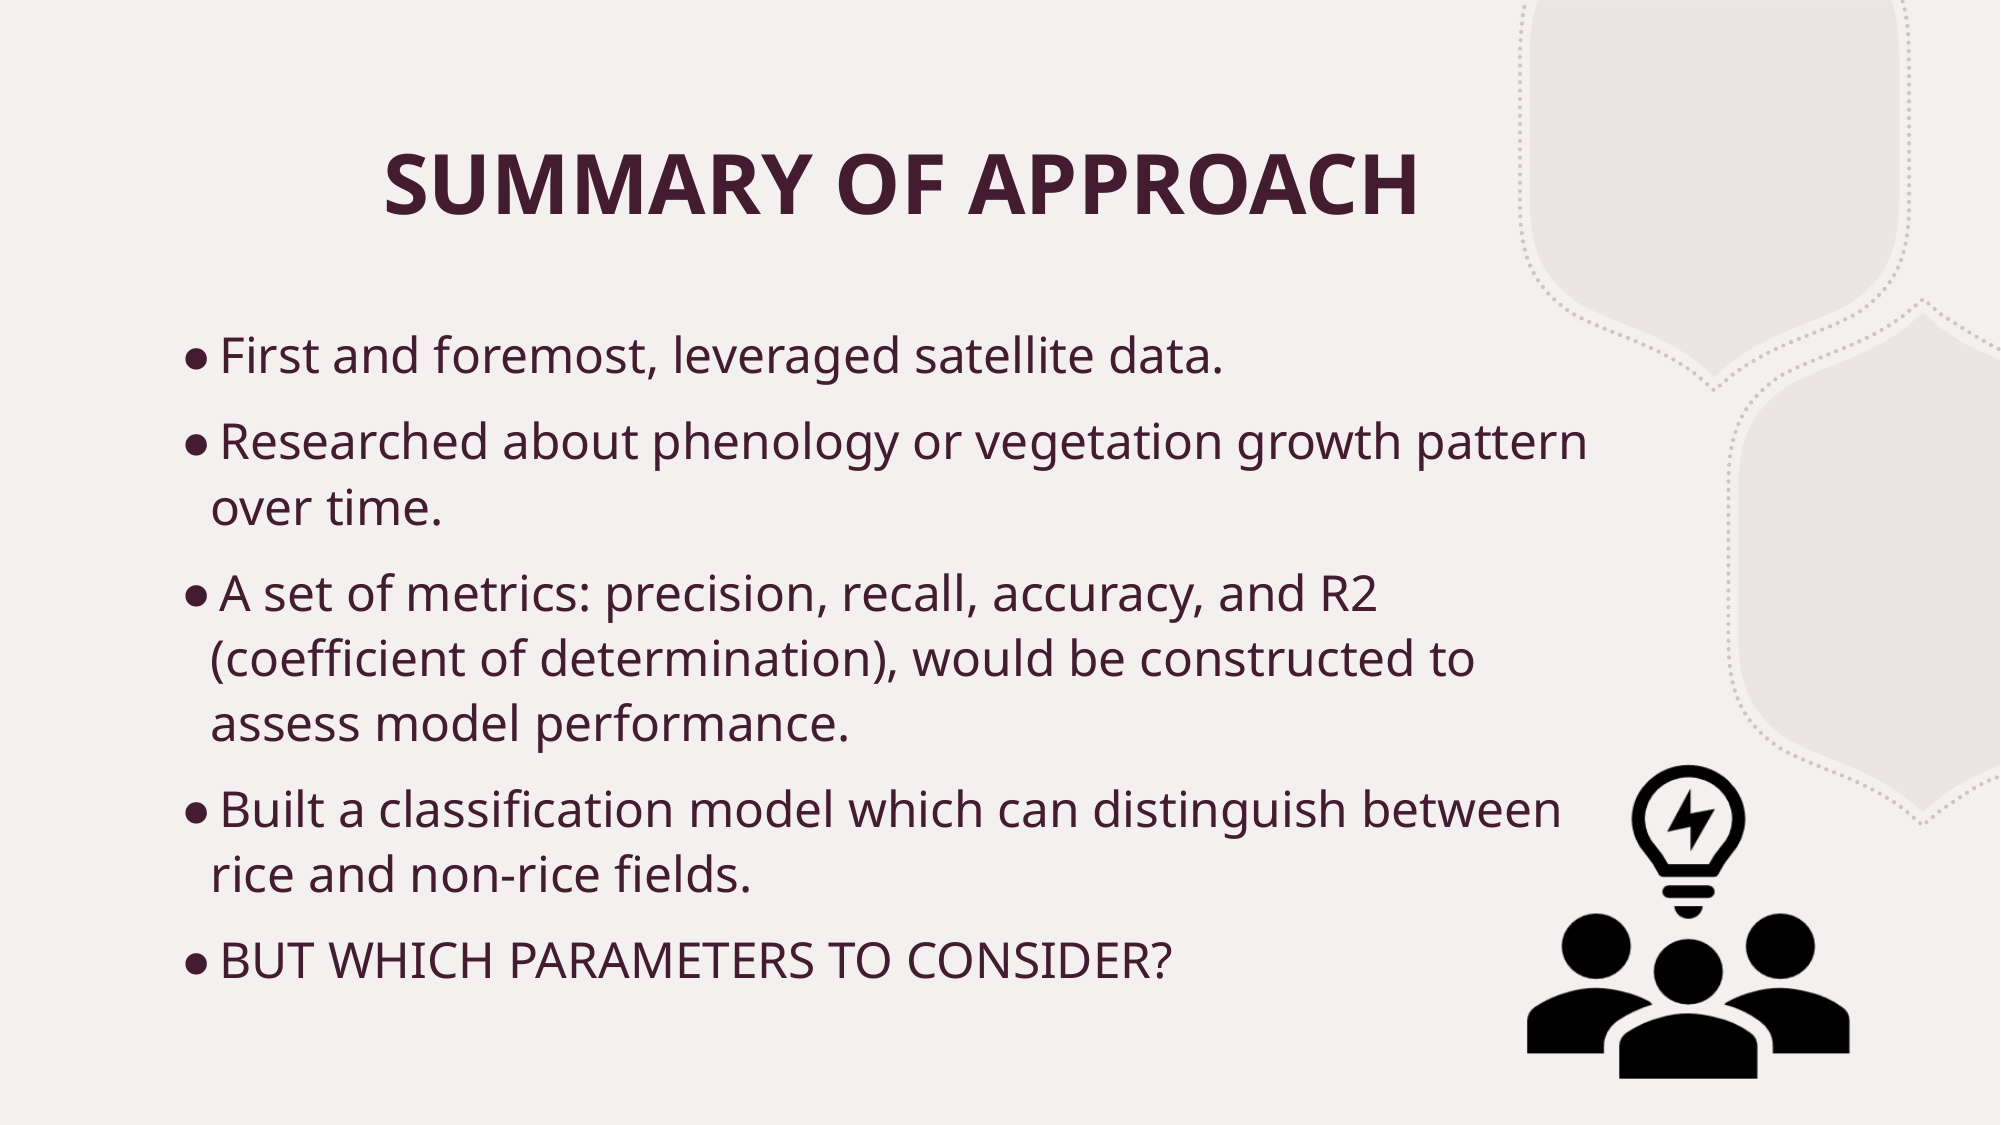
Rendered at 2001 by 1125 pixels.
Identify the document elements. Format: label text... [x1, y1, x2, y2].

list First and foremost, leveraged satellite data. Researched about phenology or vegetation growth pattern over time. A set of metrics: precision, recall, accuracy, and R2 (coefficient of determination), would be constructed to assess model performance. Built a classification model which can distinguish between rice and non-rice fields. BUT WHICH PARAMETERS TO CONSIDER? [158, 311, 1648, 1001]
picture [1473, 721, 1900, 1125]
title SUMMARY OF APPROACH [158, 94, 1648, 269]
